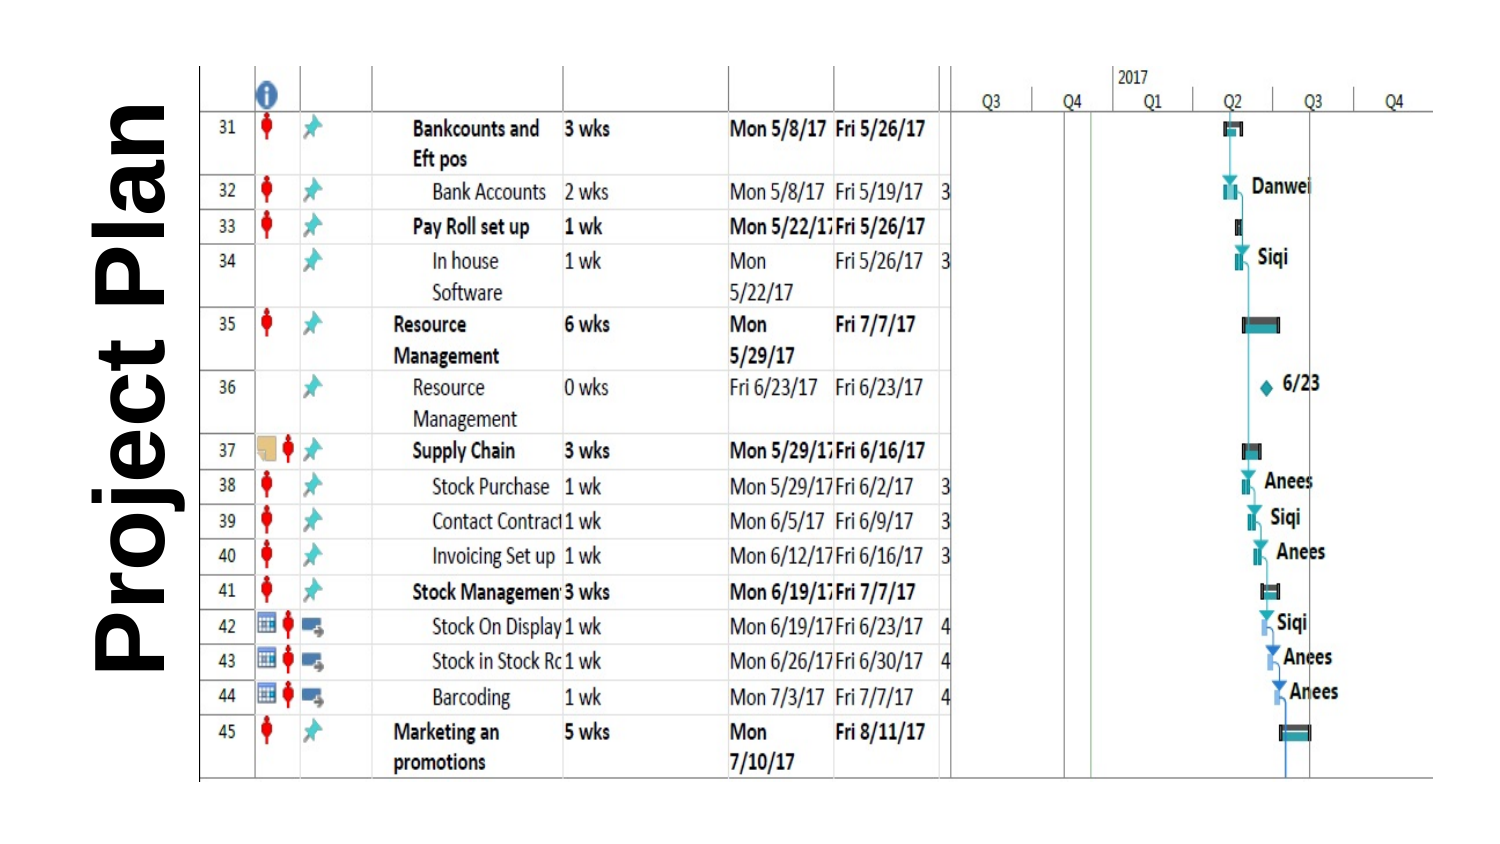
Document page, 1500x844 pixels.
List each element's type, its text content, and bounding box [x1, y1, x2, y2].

title Project Plan [55, 85, 194, 752]
picture [199, 65, 1434, 782]
